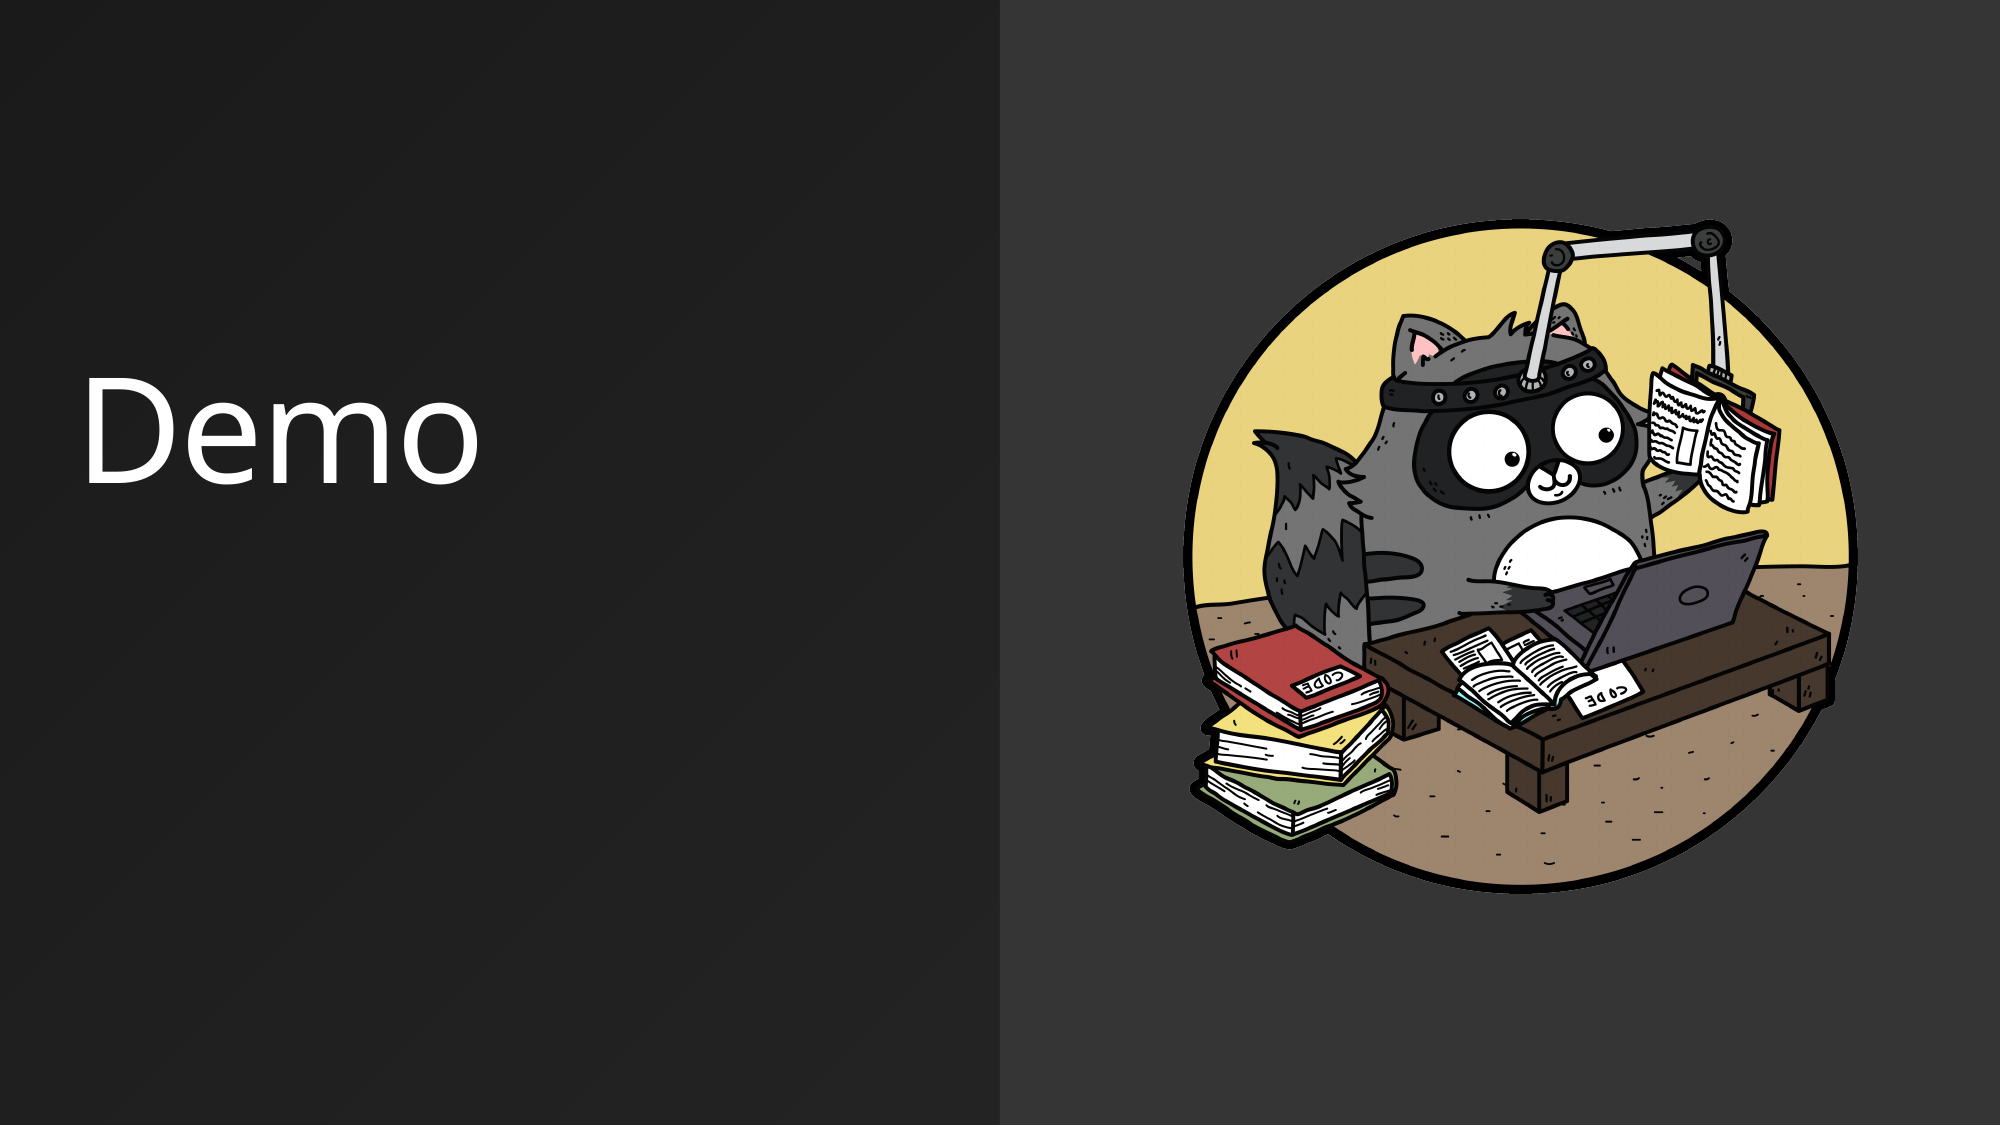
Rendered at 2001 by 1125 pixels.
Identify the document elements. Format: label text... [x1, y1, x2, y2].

picture [1183, 219, 1858, 894]
title Demo [75, 341, 951, 533]
